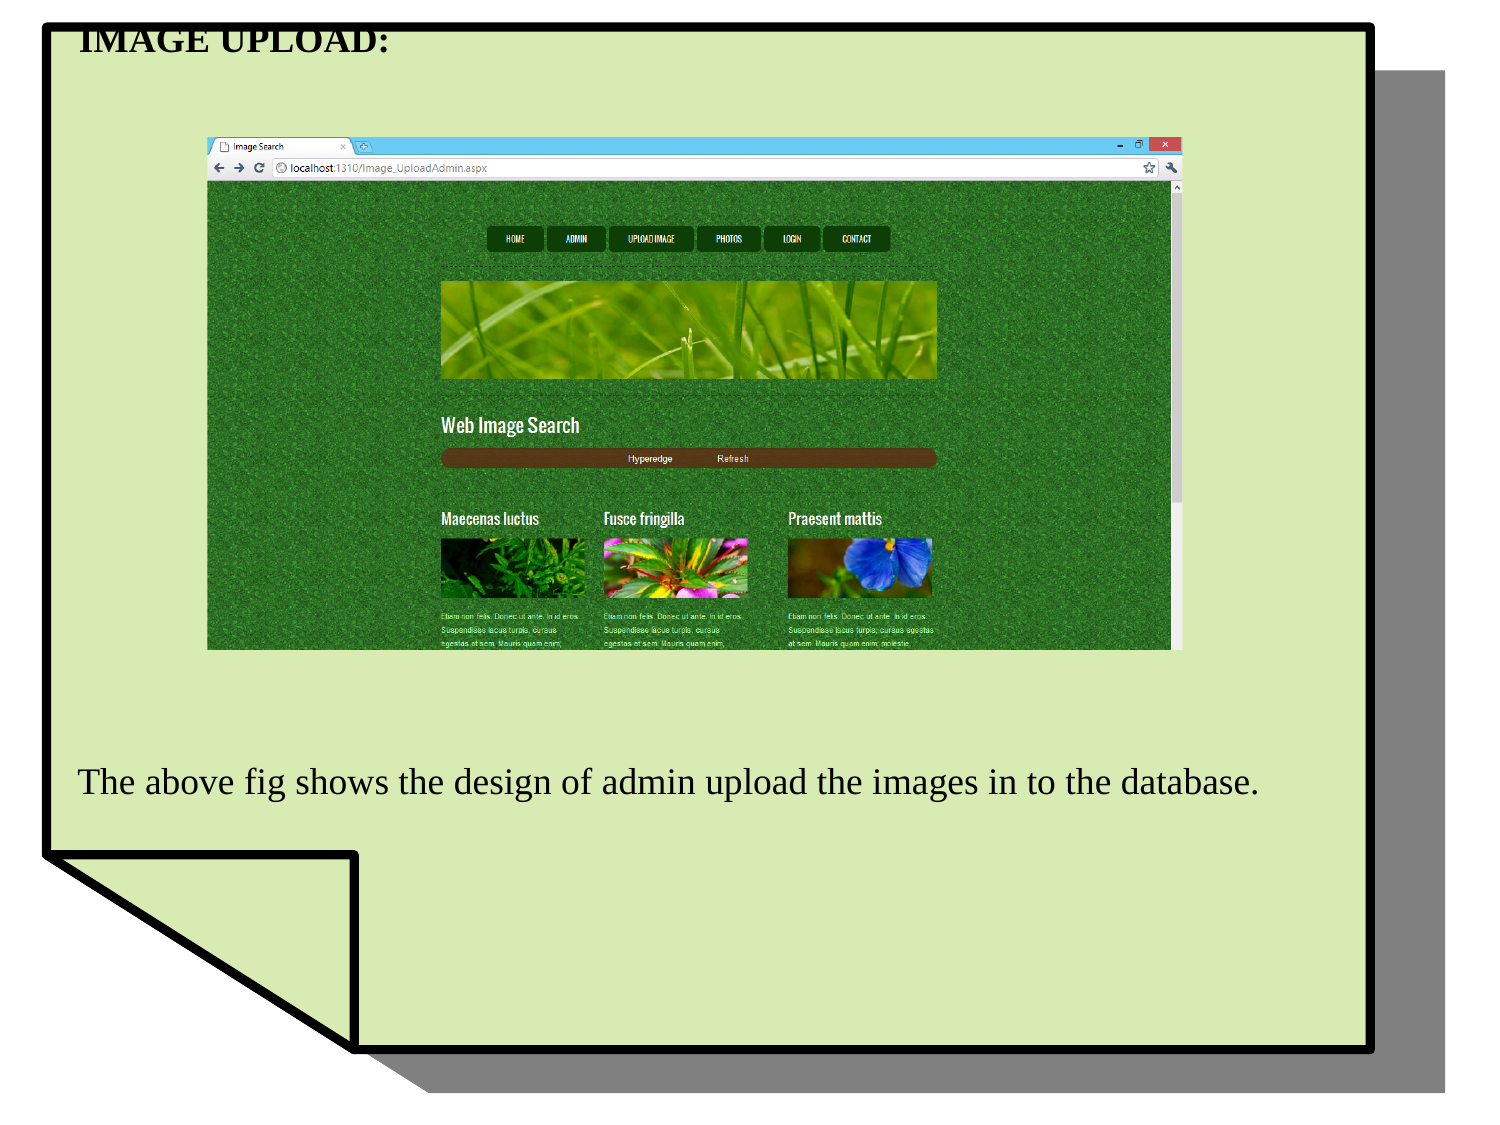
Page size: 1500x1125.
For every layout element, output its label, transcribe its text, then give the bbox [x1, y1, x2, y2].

picture [207, 137, 1183, 651]
text_box IMAGE UPLOAD: [64, 7, 406, 67]
text_box The above fig shows the design of admin upload the images in to the database. [62, 749, 1363, 810]
